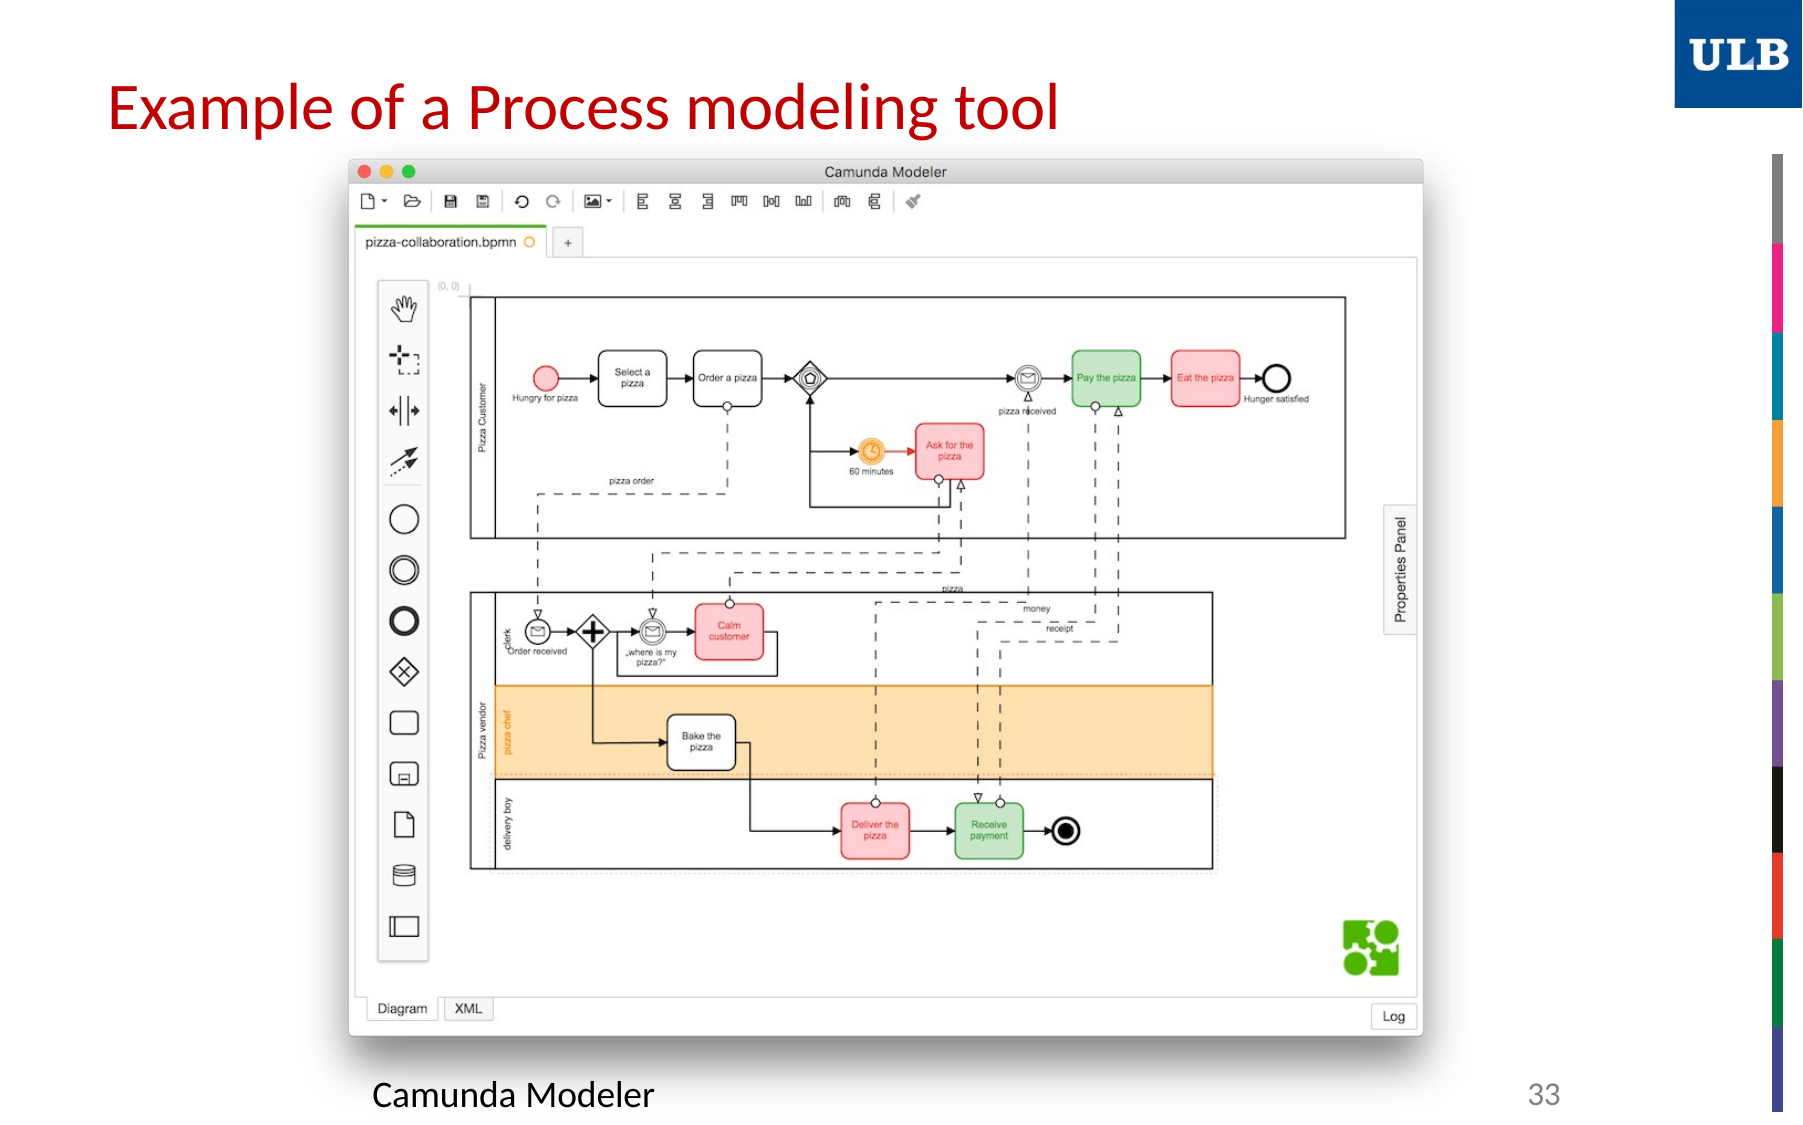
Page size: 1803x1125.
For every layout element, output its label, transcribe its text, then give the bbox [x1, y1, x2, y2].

picture [1674, 0, 1802, 108]
slide_number 33 [1521, 1072, 1568, 1125]
picture [1772, 420, 1783, 1112]
picture [287, 124, 1486, 1125]
title Example of a Process modeling tool [105, 61, 1068, 252]
picture [1772, 154, 1783, 333]
